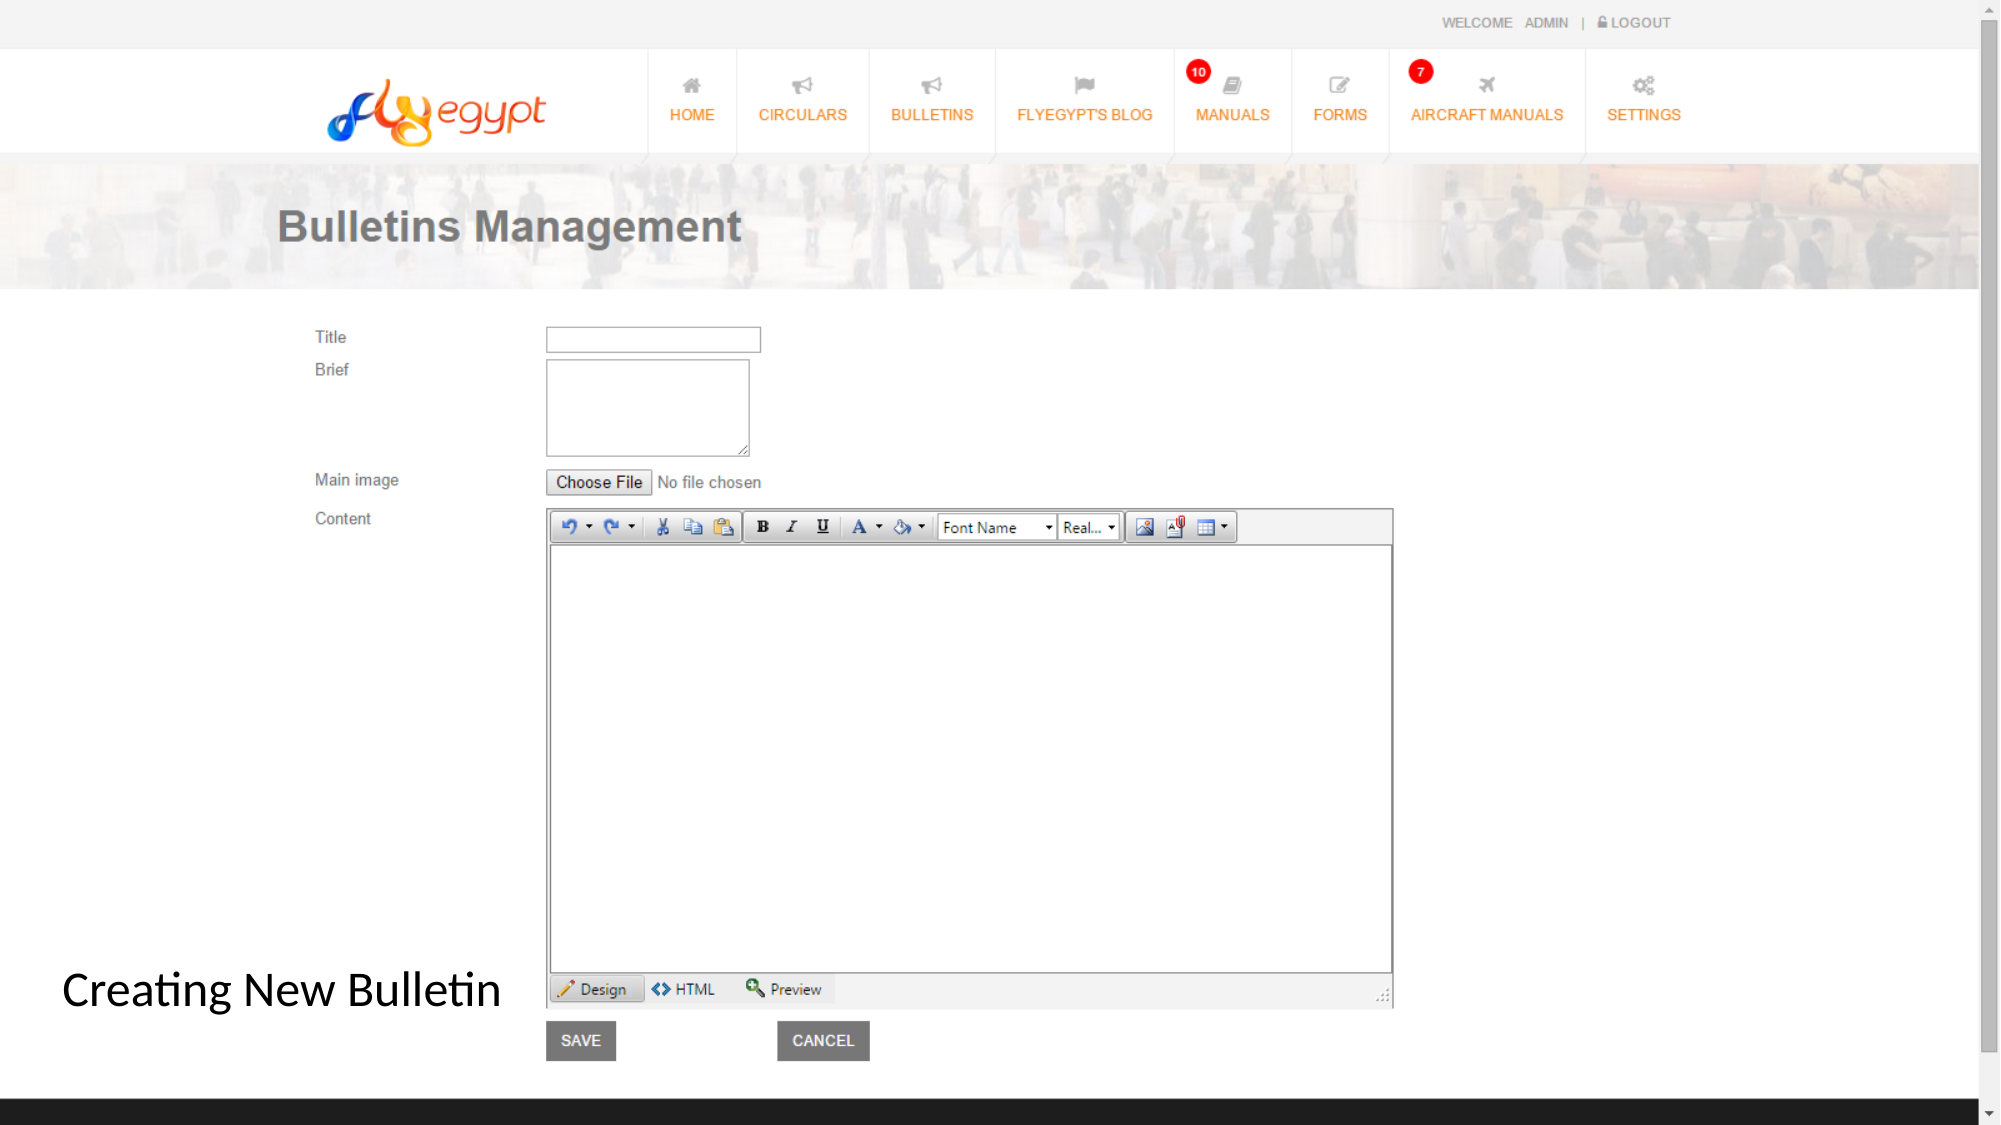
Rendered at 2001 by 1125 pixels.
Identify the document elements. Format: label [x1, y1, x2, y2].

list [0, 0, 2000, 1125]
